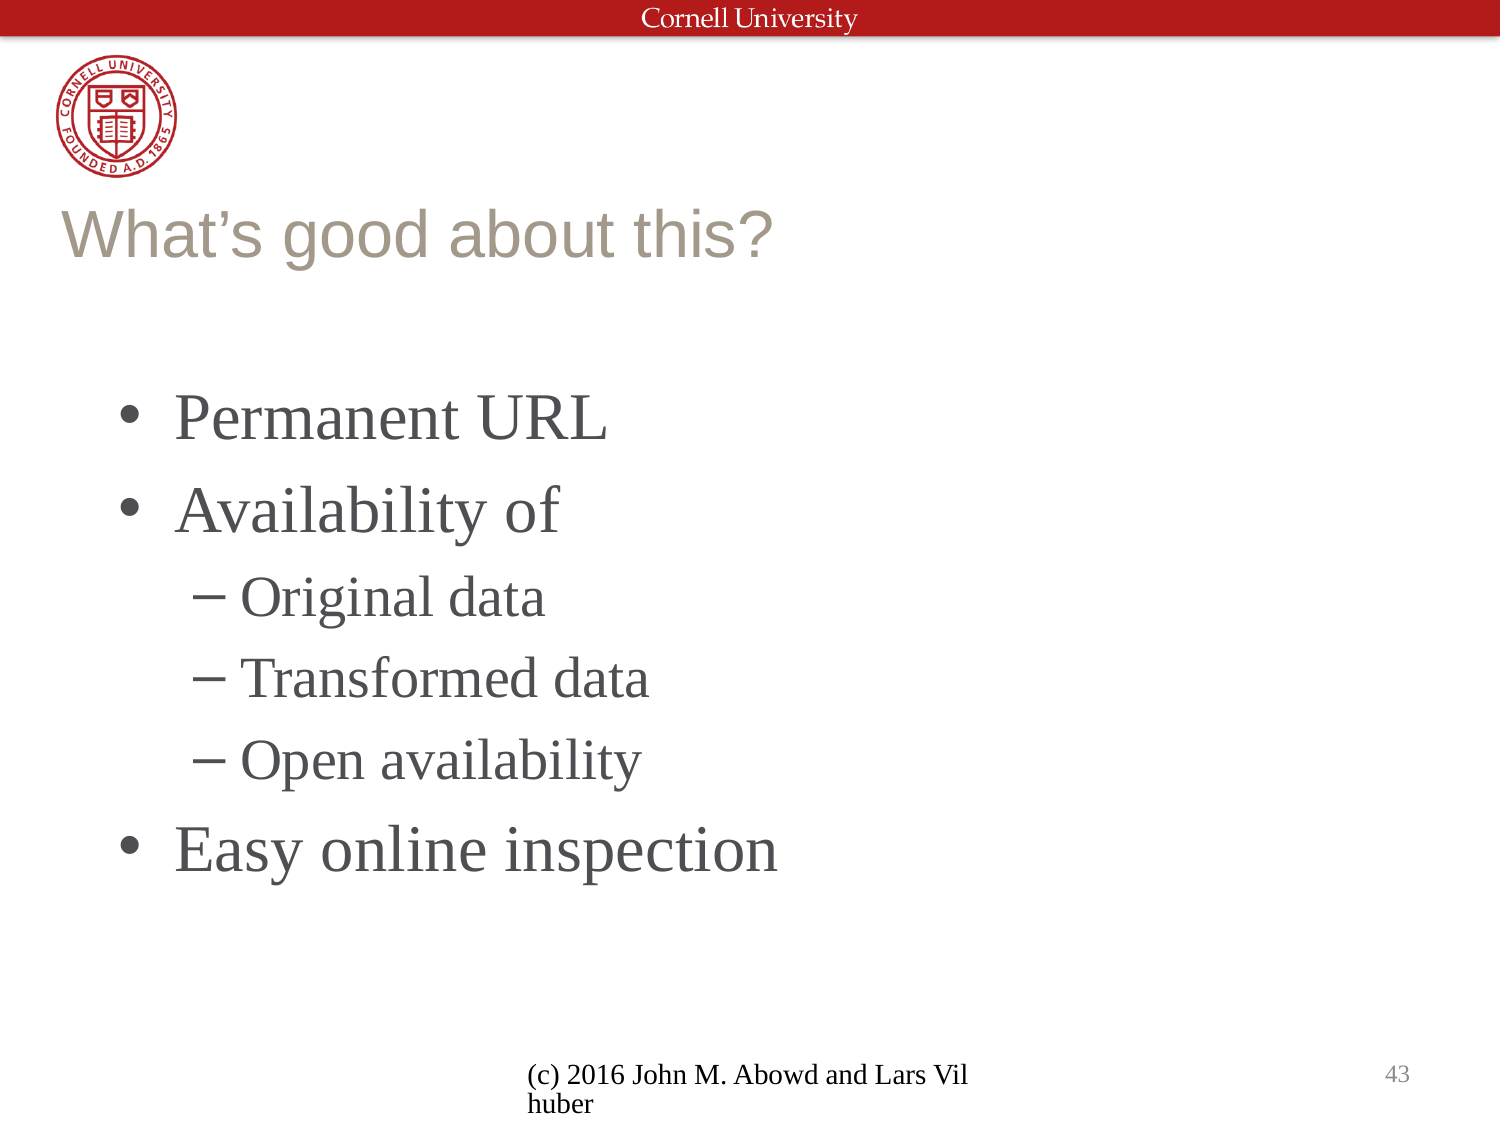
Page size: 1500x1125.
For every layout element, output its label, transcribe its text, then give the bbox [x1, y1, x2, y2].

title What’s good about this? [46, 174, 1471, 288]
slide_number 43 [1074, 1042, 1425, 1103]
list Permanent URL Availability of Original data Transformed data Open availability Easy online inspection [103, 365, 1397, 901]
picture [50, 50, 195, 174]
picture [635, 0, 858, 60]
footer (c) 2016 John M. Abowd and Lars Vilhuber [512, 1042, 988, 1103]
